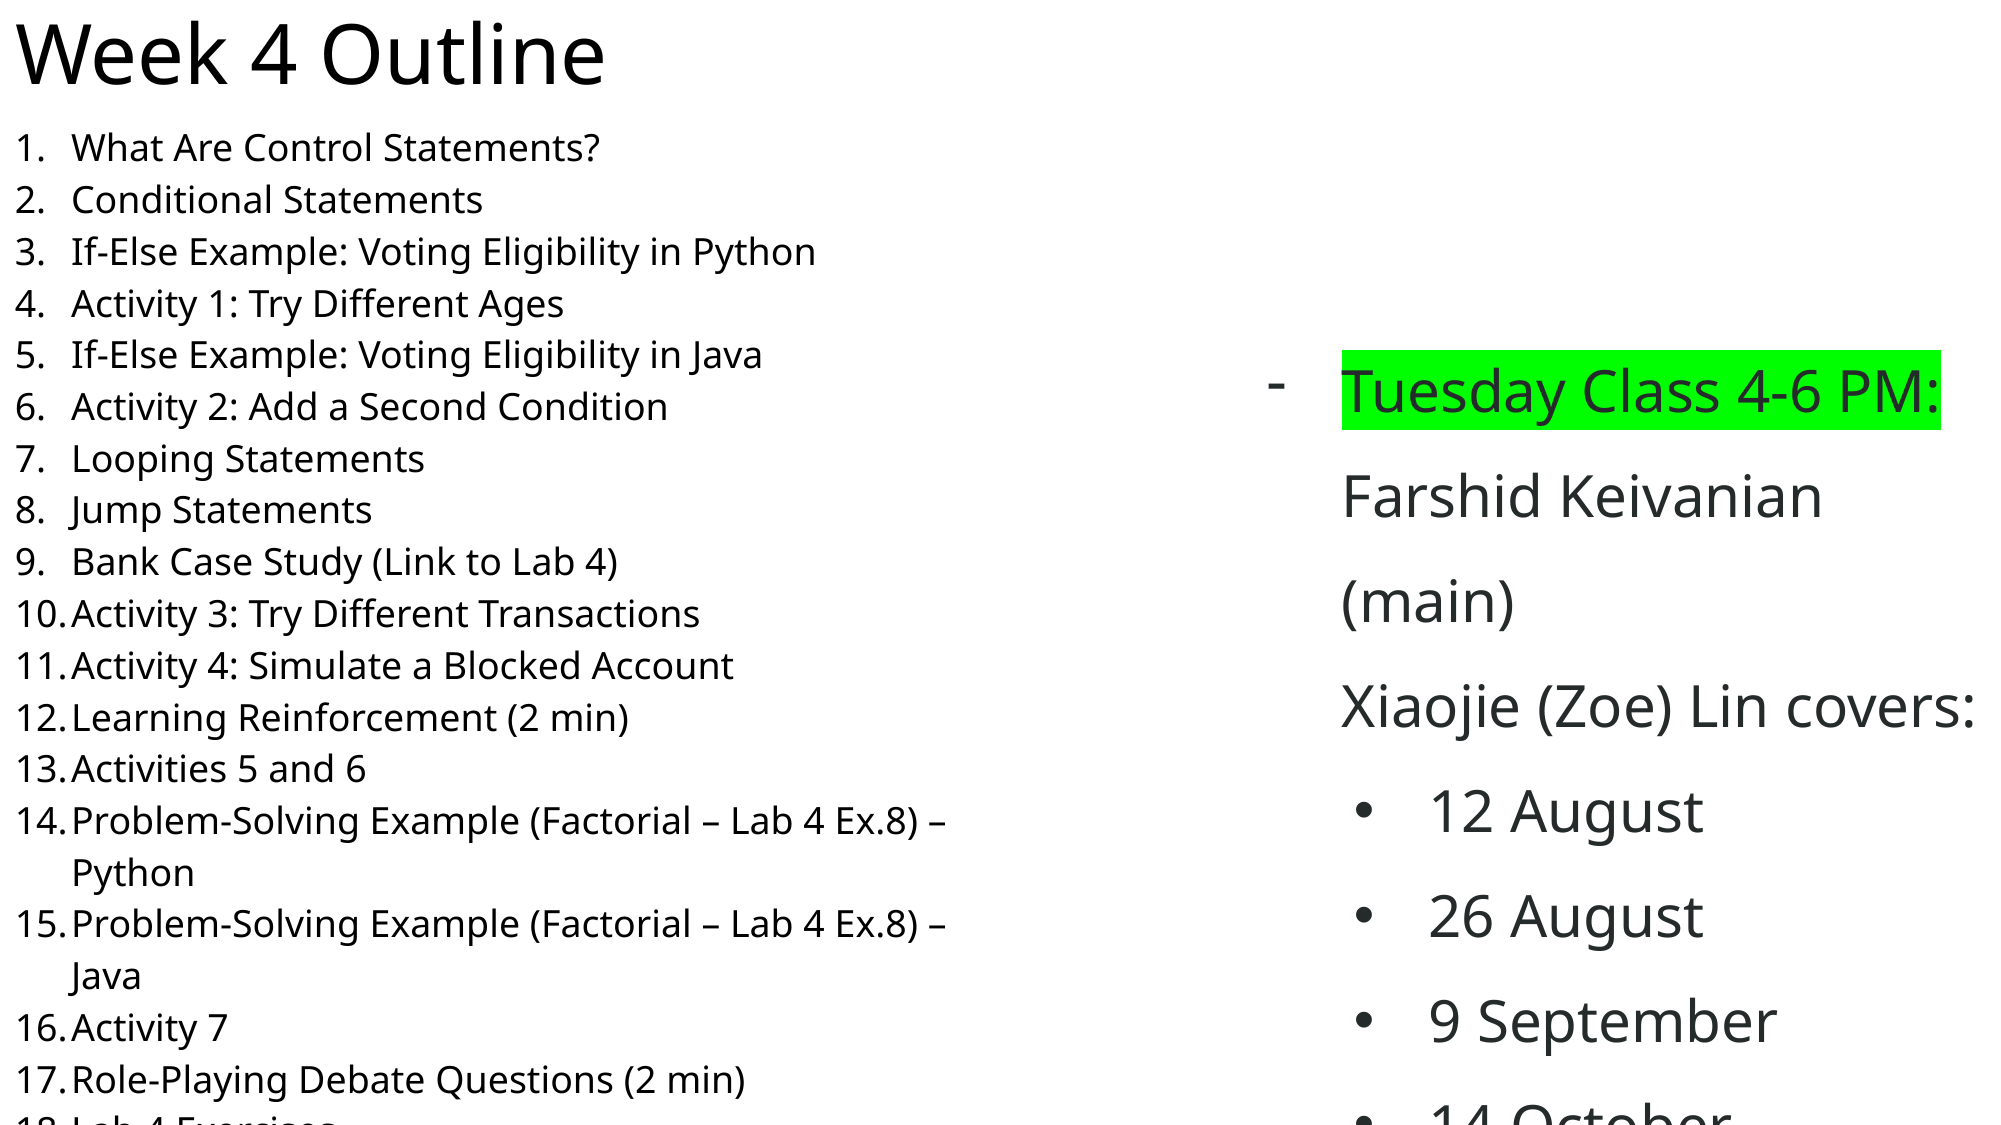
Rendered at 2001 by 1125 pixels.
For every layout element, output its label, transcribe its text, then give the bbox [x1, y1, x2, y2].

text_box Tuesday Class 4-6 PM: Farshid Keivanian (main) Xiaojie (Zoe) Lin covers: 12 August 26 August 9 September 14 October [1252, 311, 2000, 1125]
text_box What Are Control Statements? Conditional Statements If-Else Example: Voting Eligibility in Python Activity 1: Try Different Ages If-Else Example: Voting Eligibility in Java Activity 2: Add a Second Condition Looping Statements Jump Statements Bank Case Study (Link to Lab 4) Activity 3: Try Different Transactions Activity 4: Simulate a Blocked Account Learning Reinforcement (2 min) Activities 5 and 6 Problem-Solving Example (Factorial – Lab 4 Ex.8) – Python Problem-Solving Example (Factorial – Lab 4 Ex.8) – Java Activity 7 Role-Playing Debate Questions (2 min) Lab 4 Exercises Have you formed your group? [0, 110, 1021, 1125]
title Week 4 Outline [0, 0, 2000, 111]
